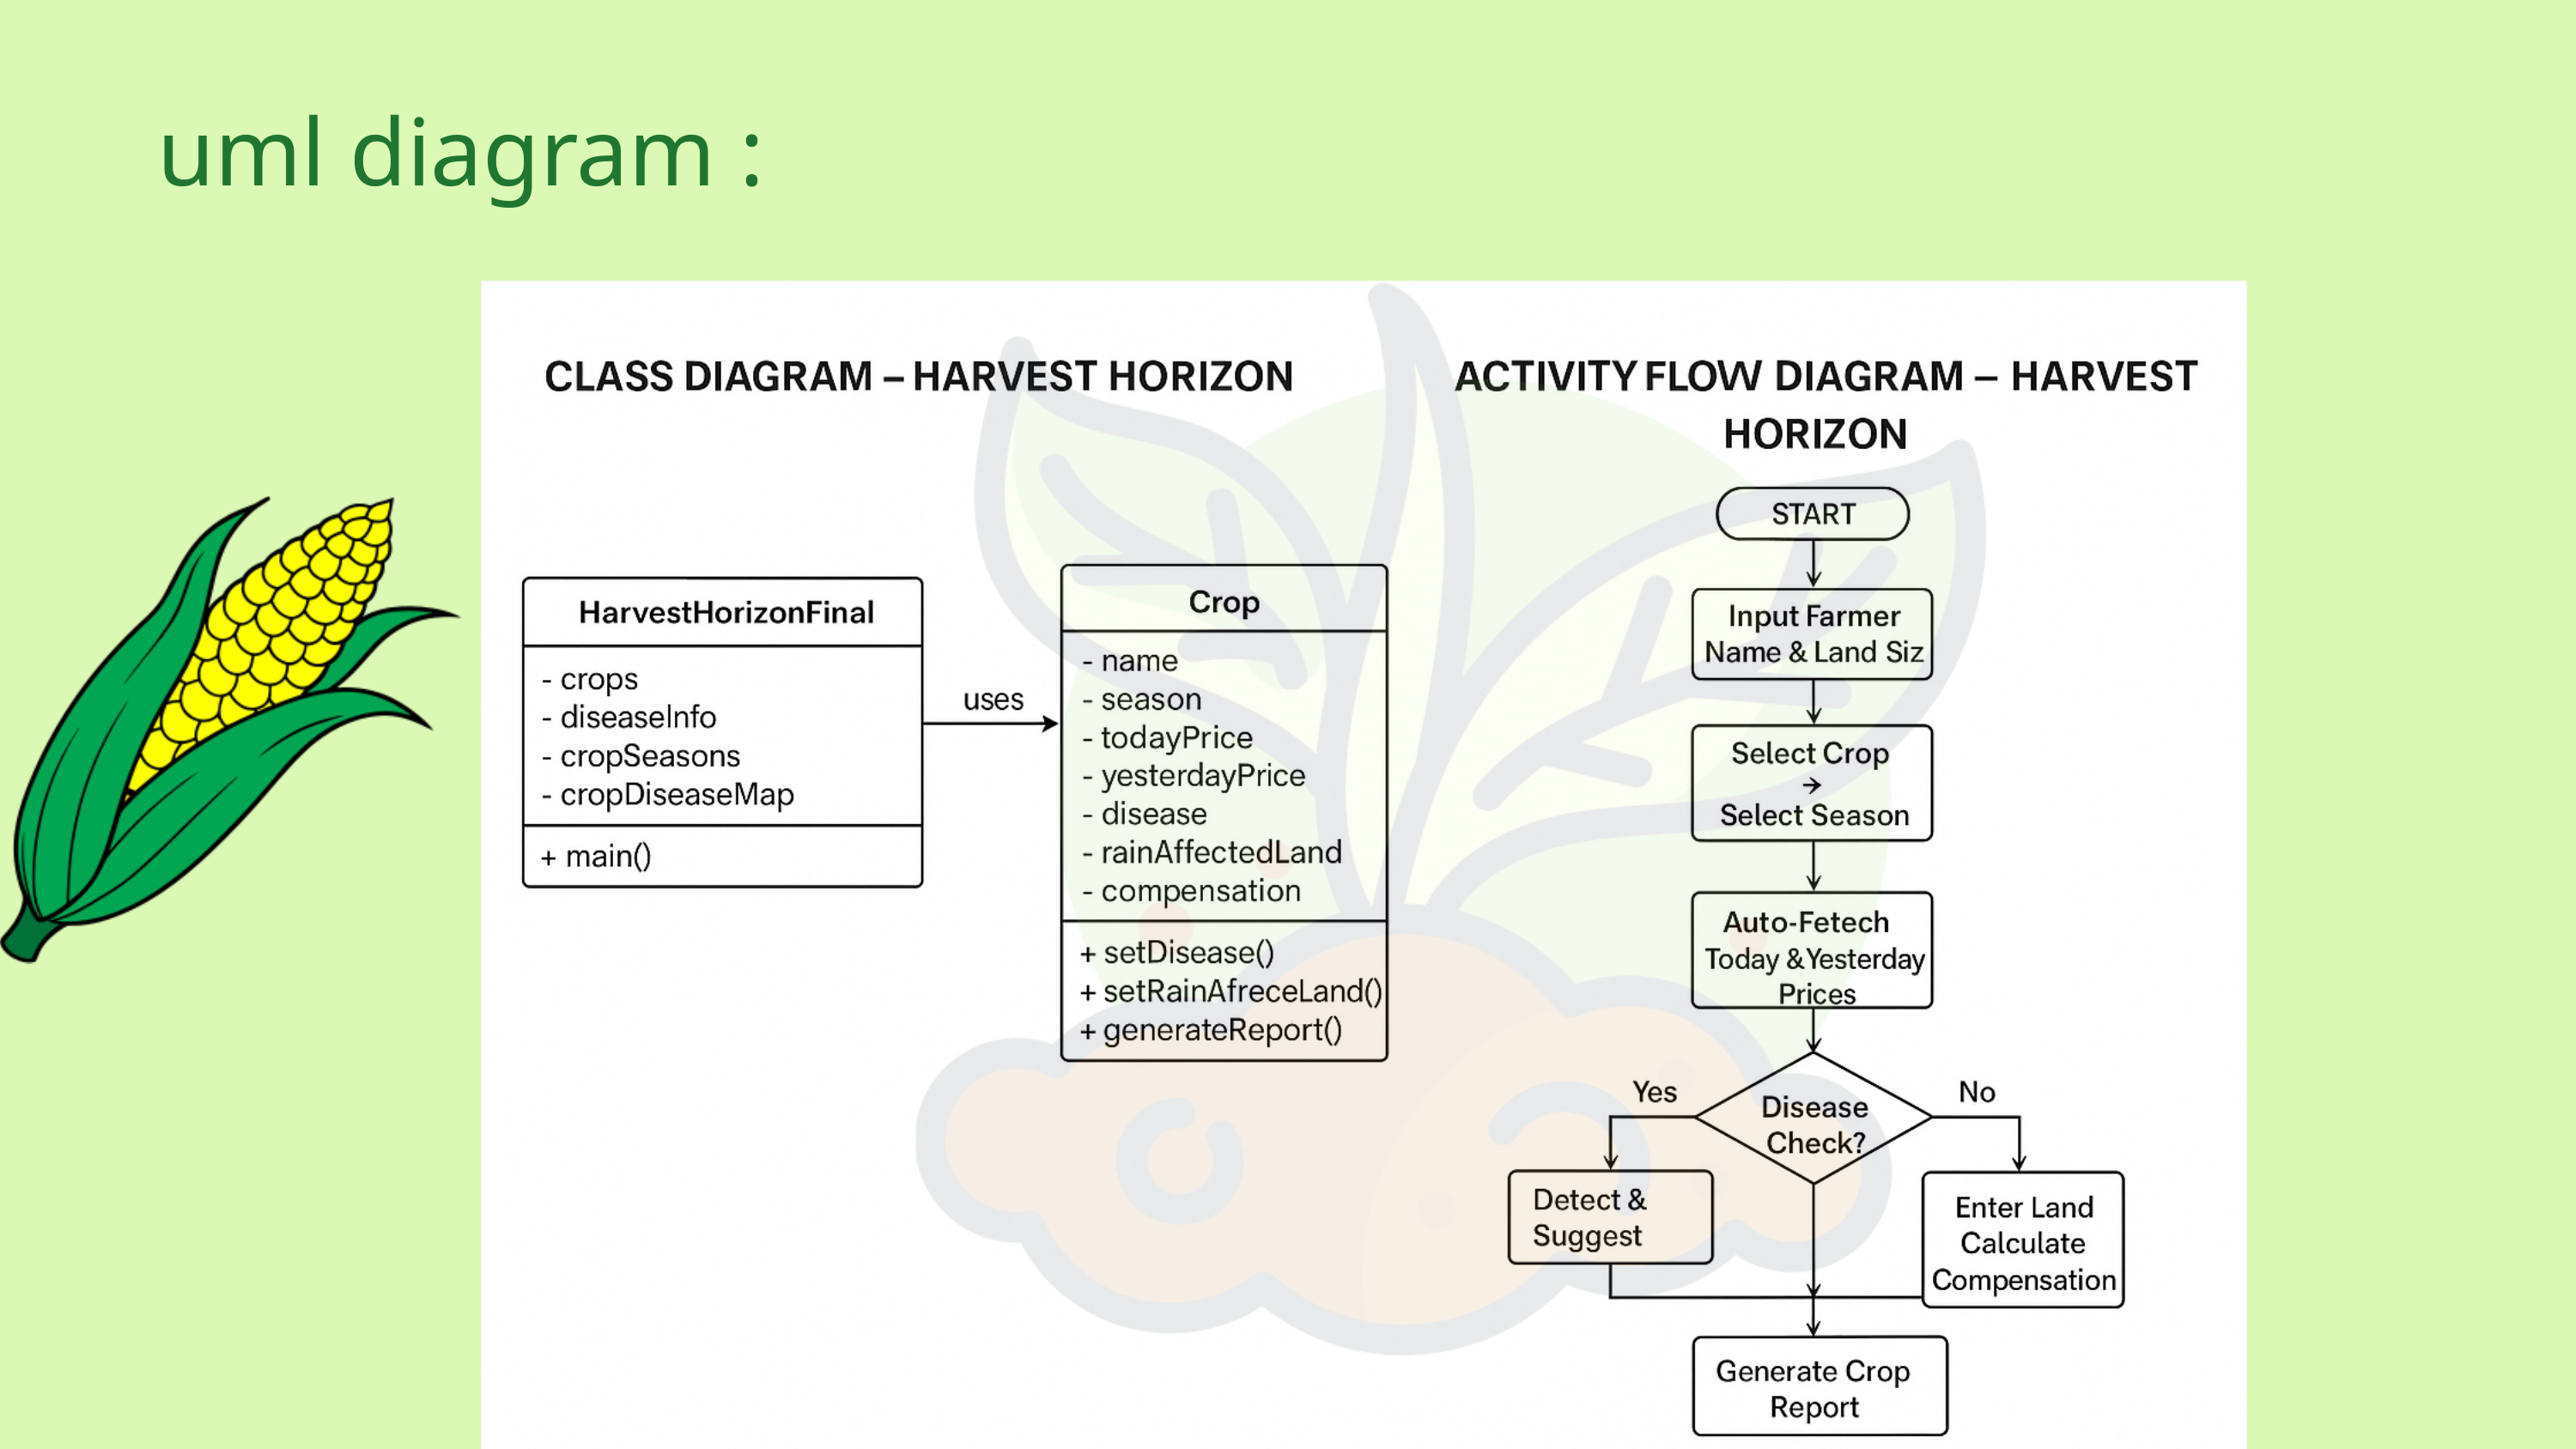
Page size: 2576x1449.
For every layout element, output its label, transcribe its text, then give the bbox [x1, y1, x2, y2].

text_box [0, 496, 462, 964]
text_box uml diagram : [144, 74, 778, 205]
text_box [481, 281, 2247, 1449]
text_box [915, 280, 1992, 1379]
